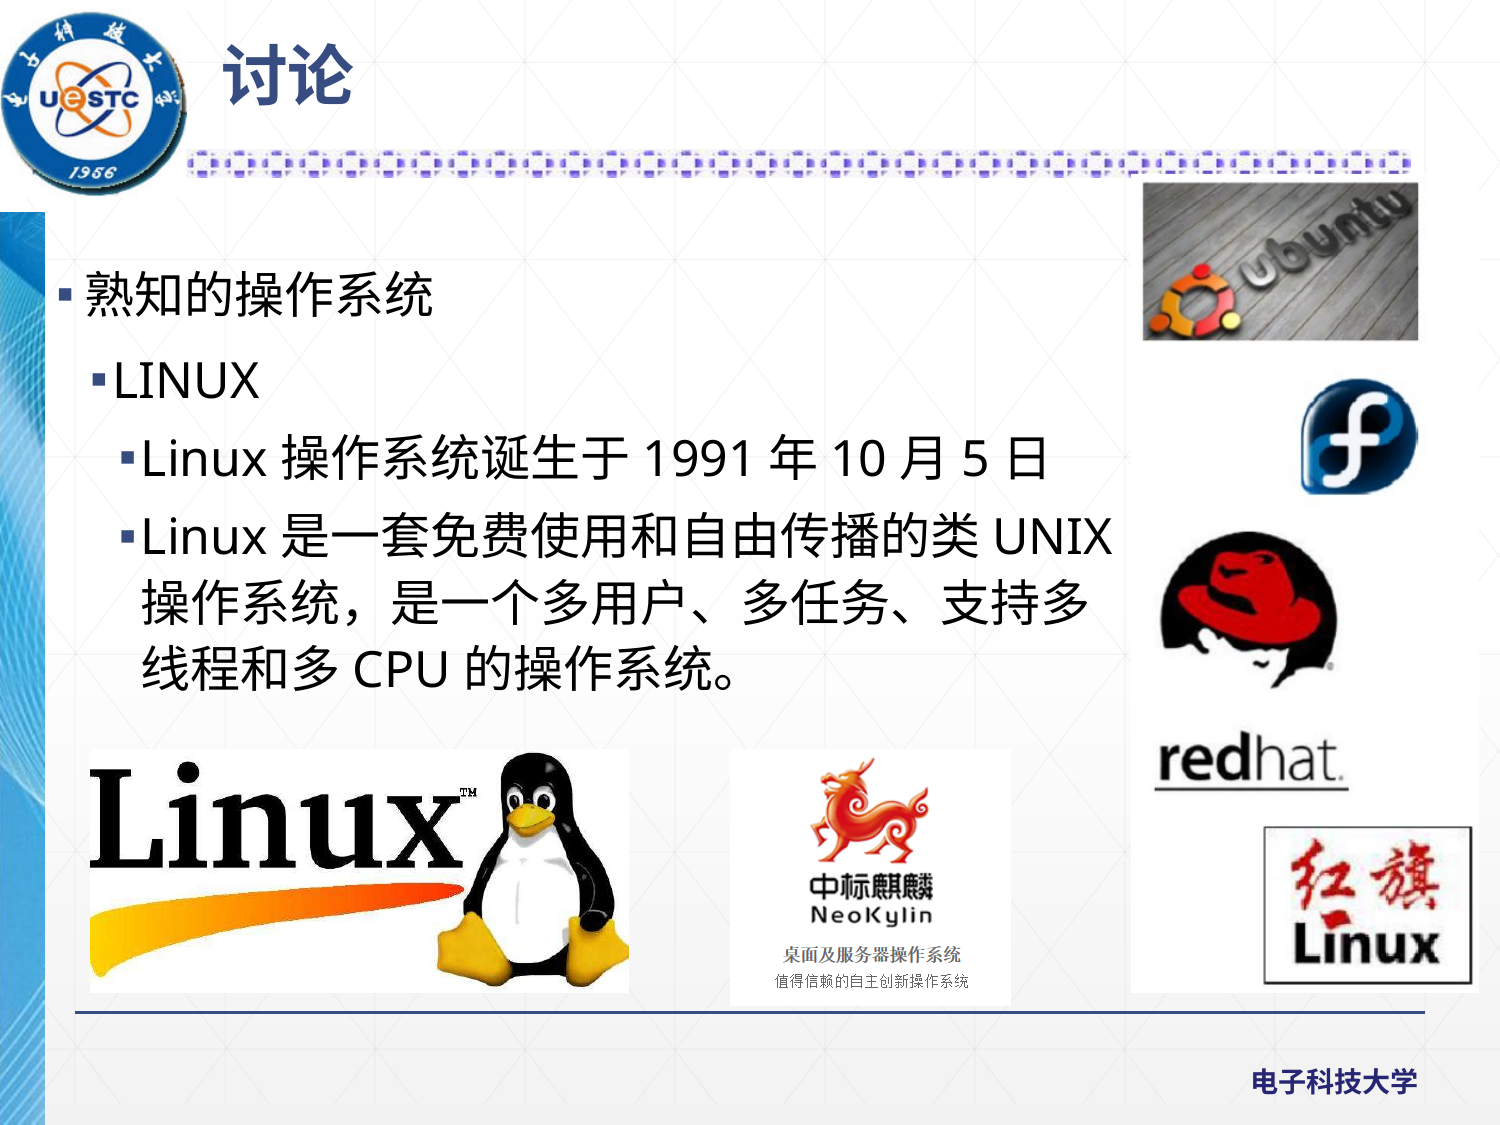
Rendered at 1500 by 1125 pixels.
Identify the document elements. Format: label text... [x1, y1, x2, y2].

title 讨论 [206, 35, 1500, 140]
picture [0, 0, 1479, 993]
text_box 熟知的操作系统 LINUX Linux操作系统诞生于1991年10月5日 Linux是一套免费使用和自由传播的类UNIX操作系统，是一个多用户、多任务、支持多线程和多CPU的操作系统。 [41, 249, 1131, 963]
picture [730, 749, 1011, 1006]
picture [90, 749, 629, 993]
picture [0, 212, 45, 1125]
